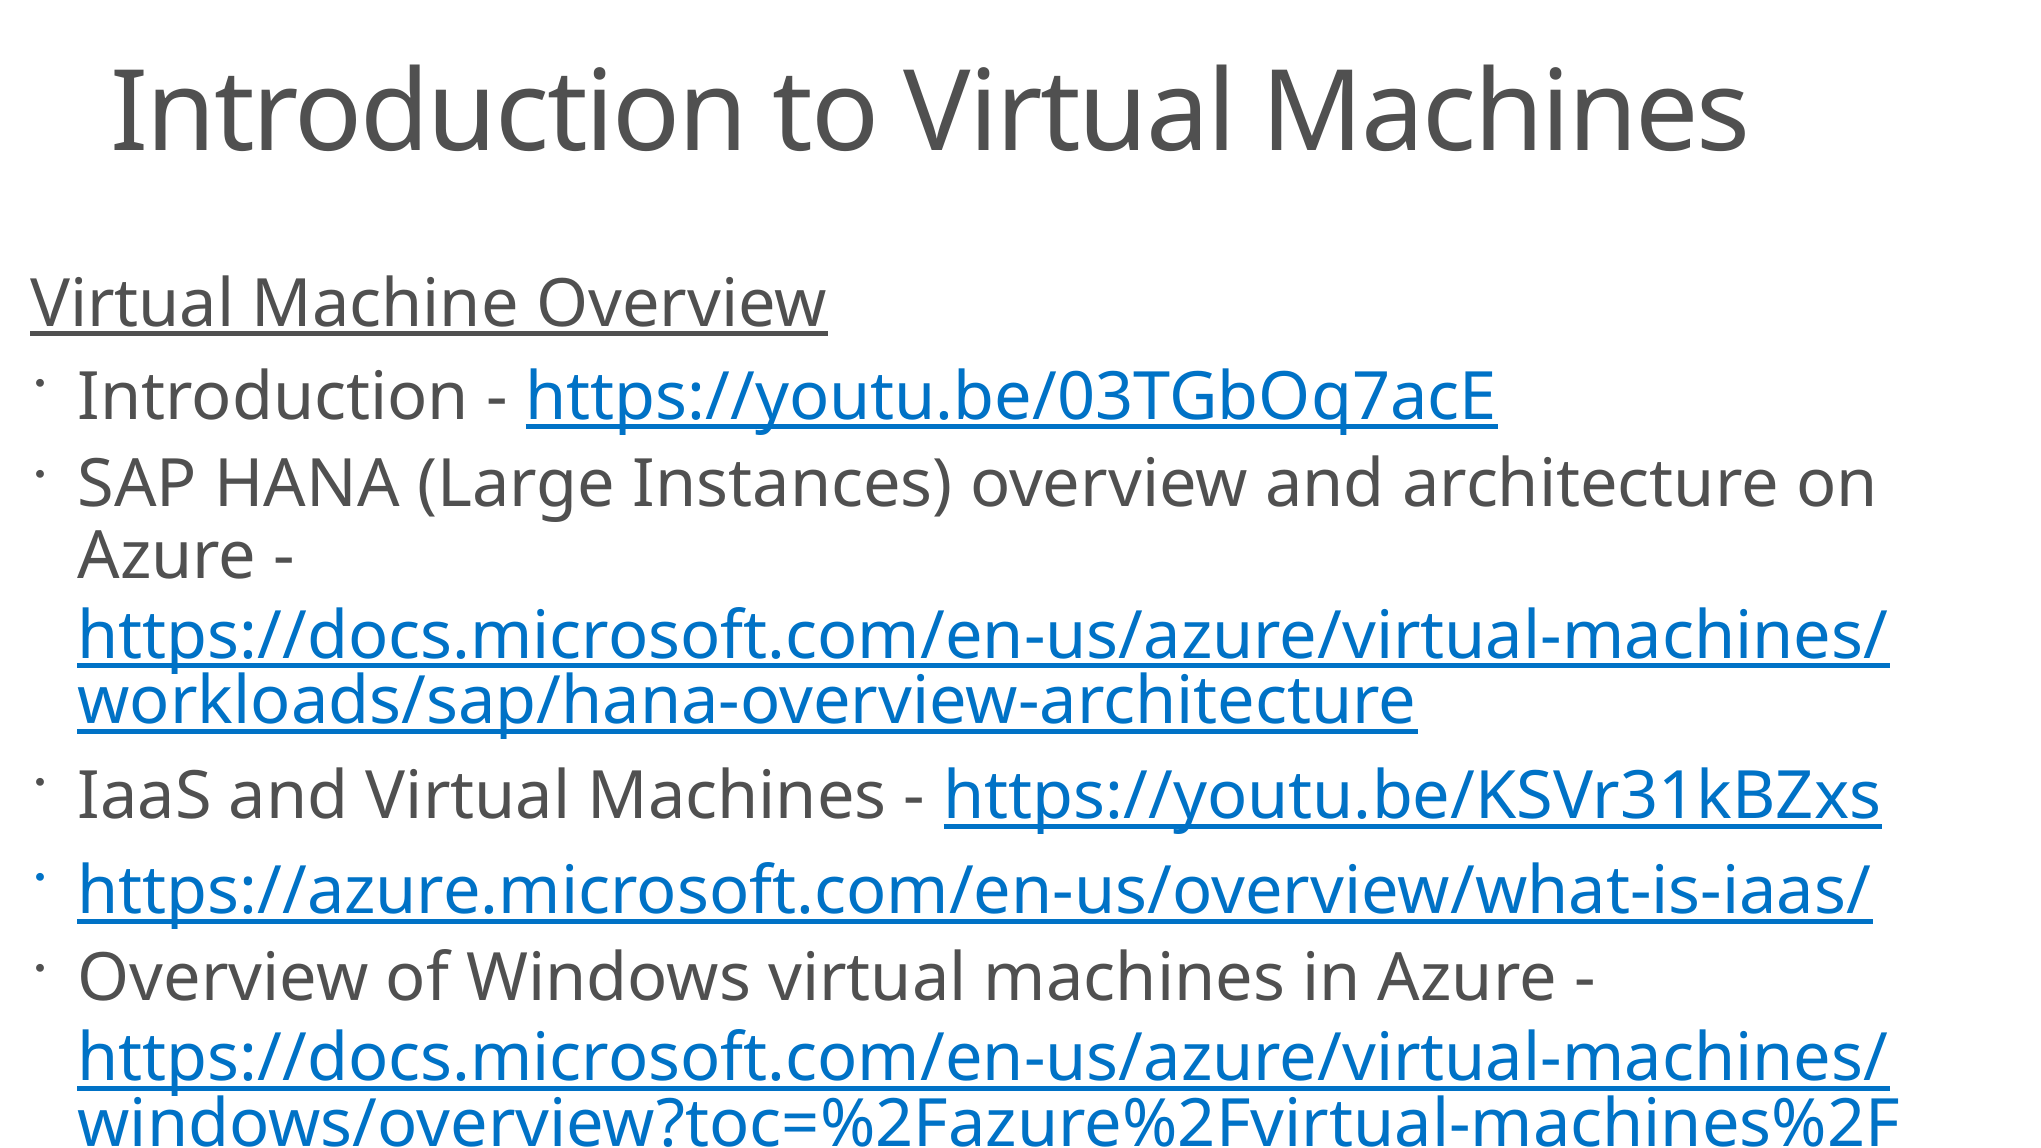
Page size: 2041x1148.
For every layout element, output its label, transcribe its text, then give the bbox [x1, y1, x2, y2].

list Virtual Machine Overview Introduction - https://youtu.be/03TGbOq7acE SAP HANA (Large Instances) overview and architecture on Azure - https://docs.microsoft.com/en-us/azure/virtual-machines/workloads/sap/hana-overview-architecture IaaS and Virtual Machines - https://youtu.be/KSVr31kBZxs https://azure.microsoft.com/en-us/overview/what-is-iaas/ Overview of Windows virtual machines in Azure - https://docs.microsoft.com/en-us/azure/virtual-machines/windows/overview?toc=%2Fazure%2Fvirtual-machines%2Fwindows%2Ftoc.json [0, 244, 1970, 1148]
title Introduction to Virtual Machines [86, 38, 1953, 165]
